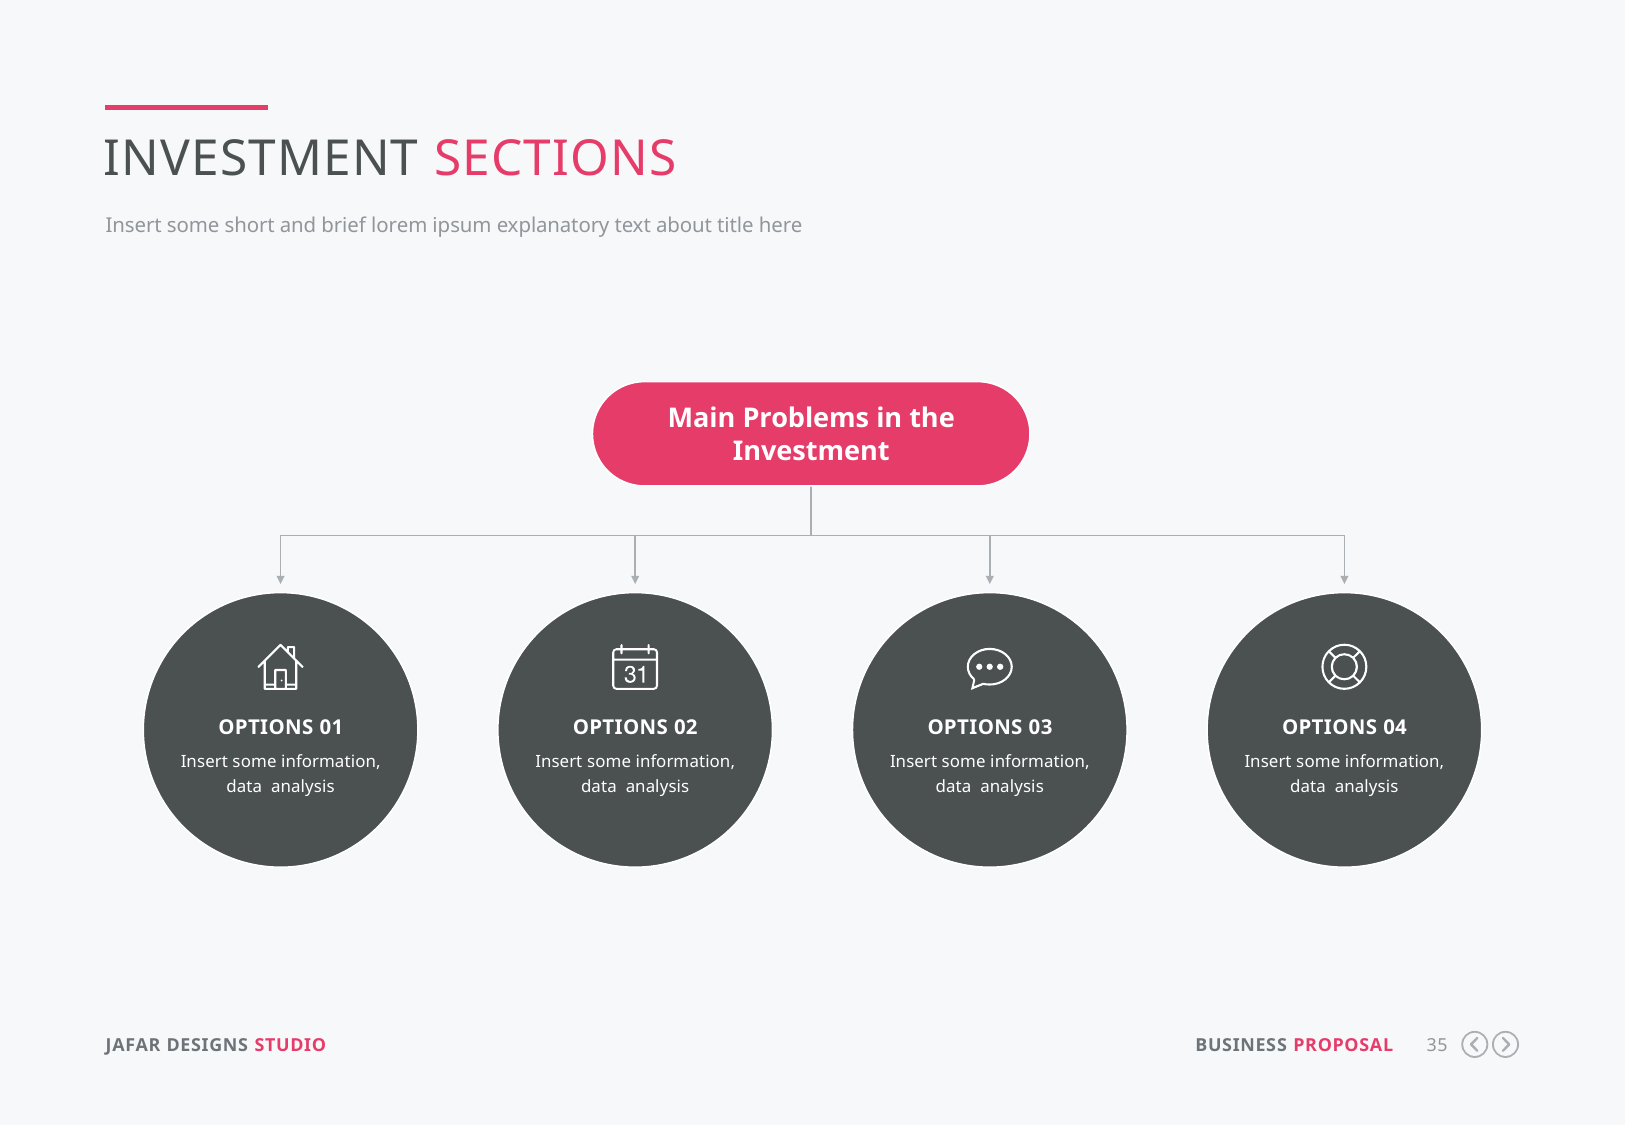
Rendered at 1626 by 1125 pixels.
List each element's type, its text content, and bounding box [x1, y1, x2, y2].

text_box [280, 485, 1345, 583]
list Investment Sections [103, 125, 1518, 188]
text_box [592, 381, 1030, 486]
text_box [134, 583, 1491, 876]
list Insert some short and brief lorem ipsum explanatory text about title here [105, 209, 1519, 241]
